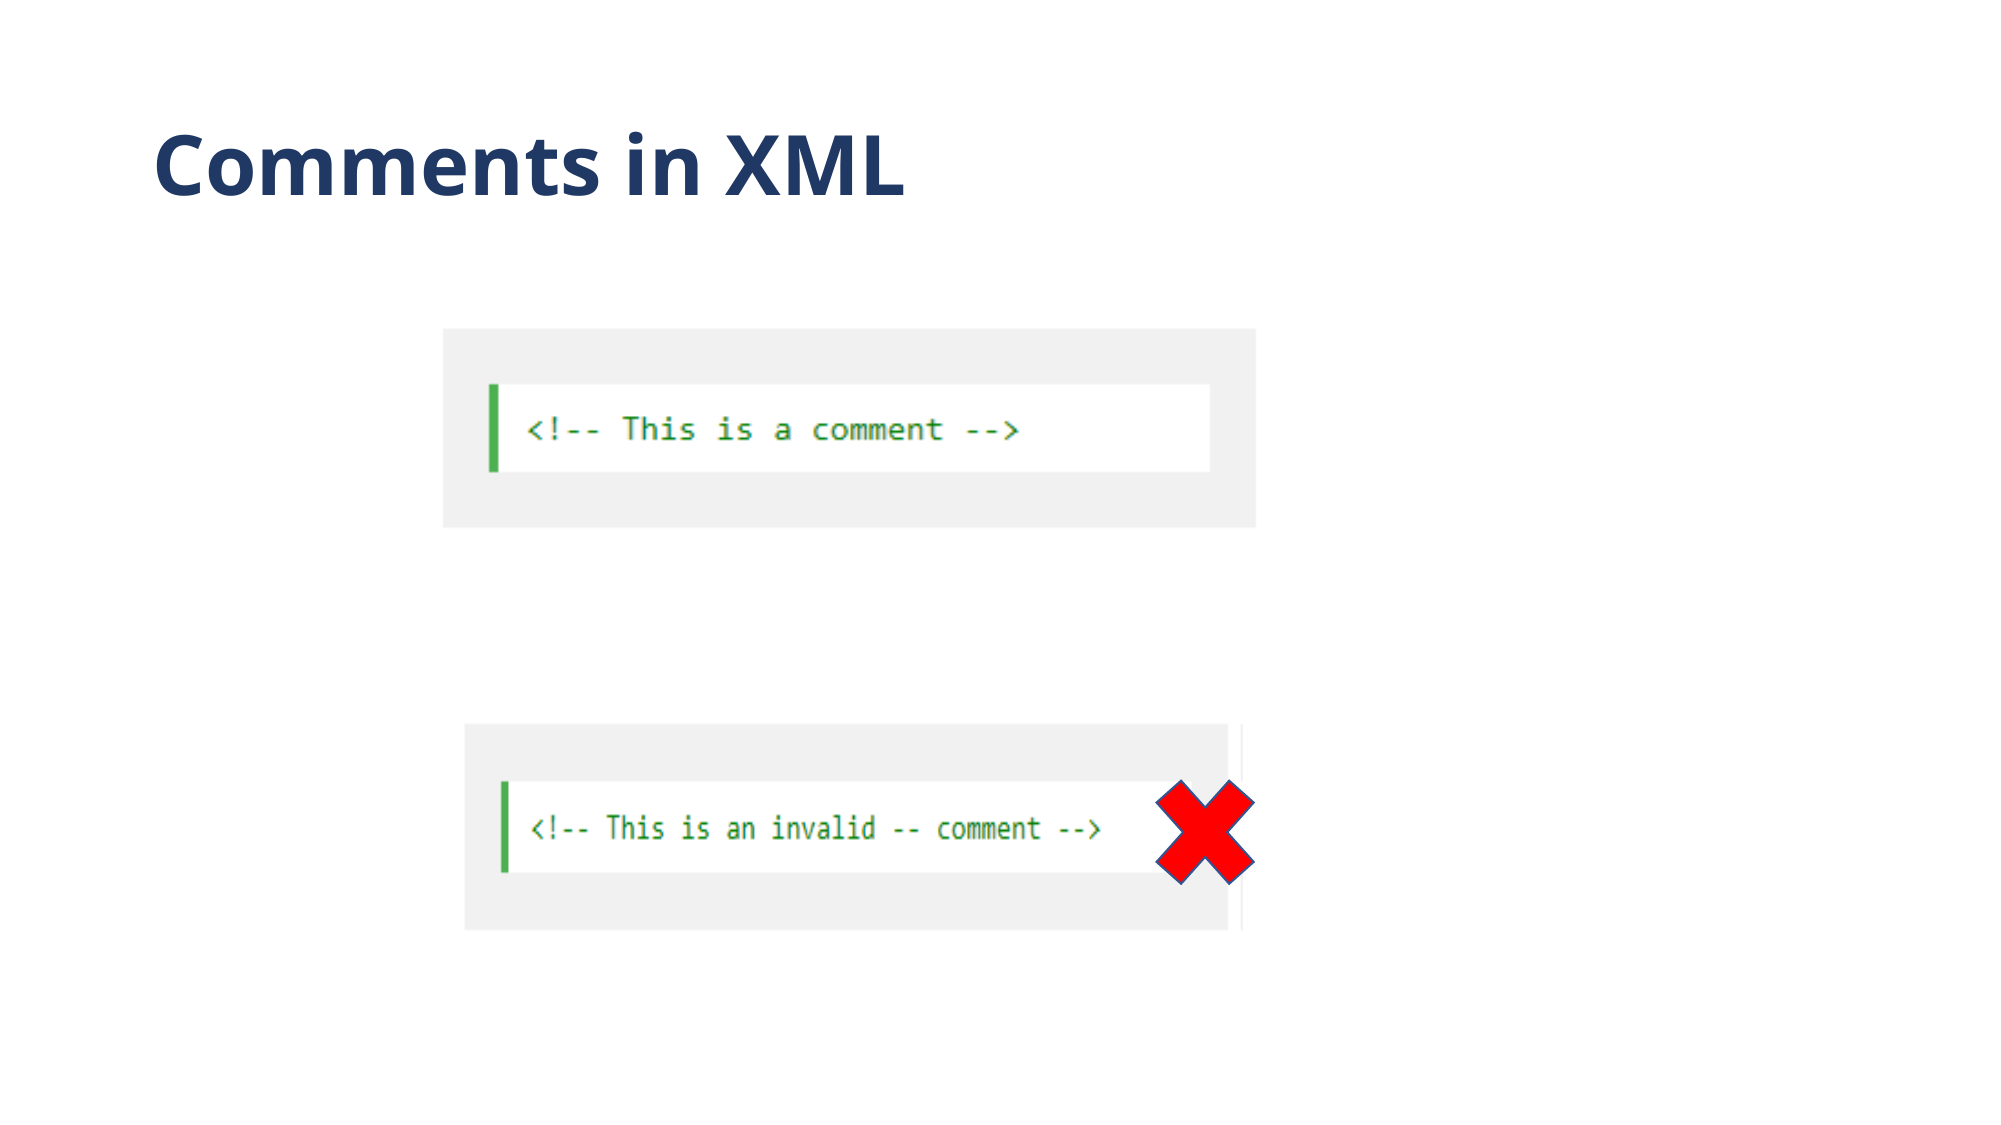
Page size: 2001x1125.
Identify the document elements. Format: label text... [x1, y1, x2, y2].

picture [423, 304, 1275, 563]
text_box [1243, 848, 1256, 873]
text_box [1243, 791, 1256, 817]
picture [456, 703, 1243, 962]
title Comments in XML [137, 59, 1863, 278]
